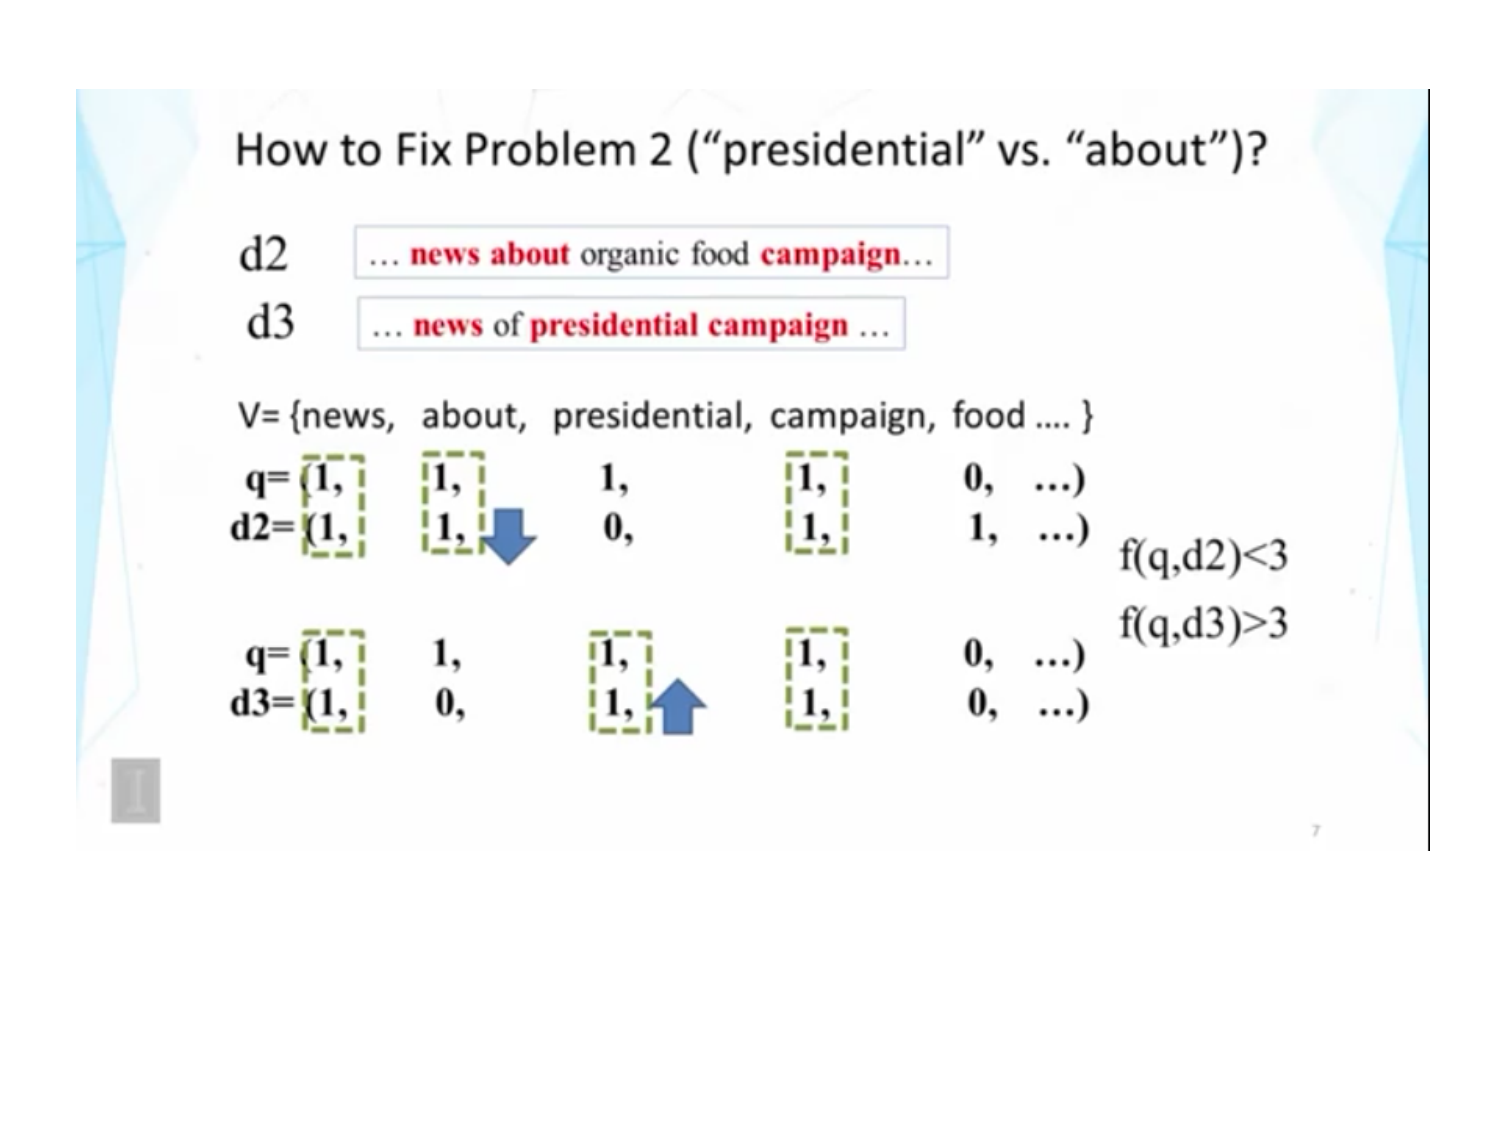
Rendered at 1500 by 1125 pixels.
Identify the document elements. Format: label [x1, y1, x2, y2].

picture [76, 89, 1431, 852]
